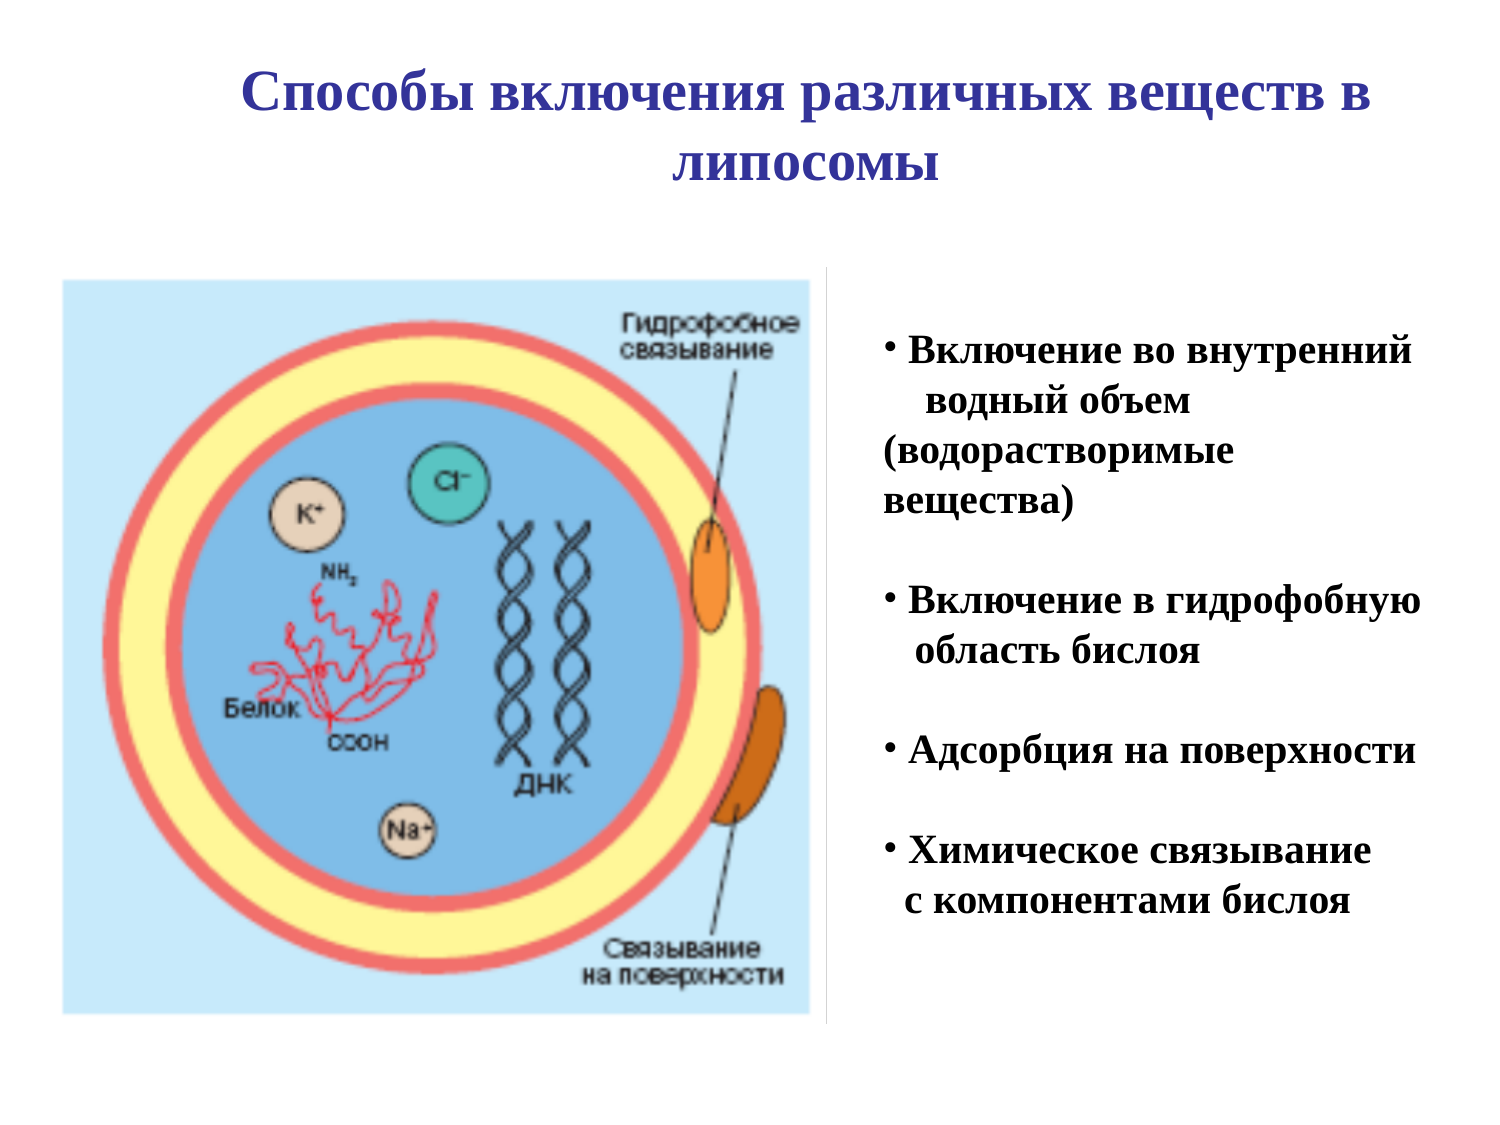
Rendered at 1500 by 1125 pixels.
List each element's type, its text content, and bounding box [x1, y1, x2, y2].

text_box Включение во внутренний водный объем (водорастворимые вещества) Включение в гидрофобную область бислоя Адсорбция на поверхности Химическое связывание с компонентами бислоя [868, 314, 1462, 980]
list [52, 266, 834, 1024]
title Способы включения различных веществ в липосомы [187, 45, 1425, 200]
